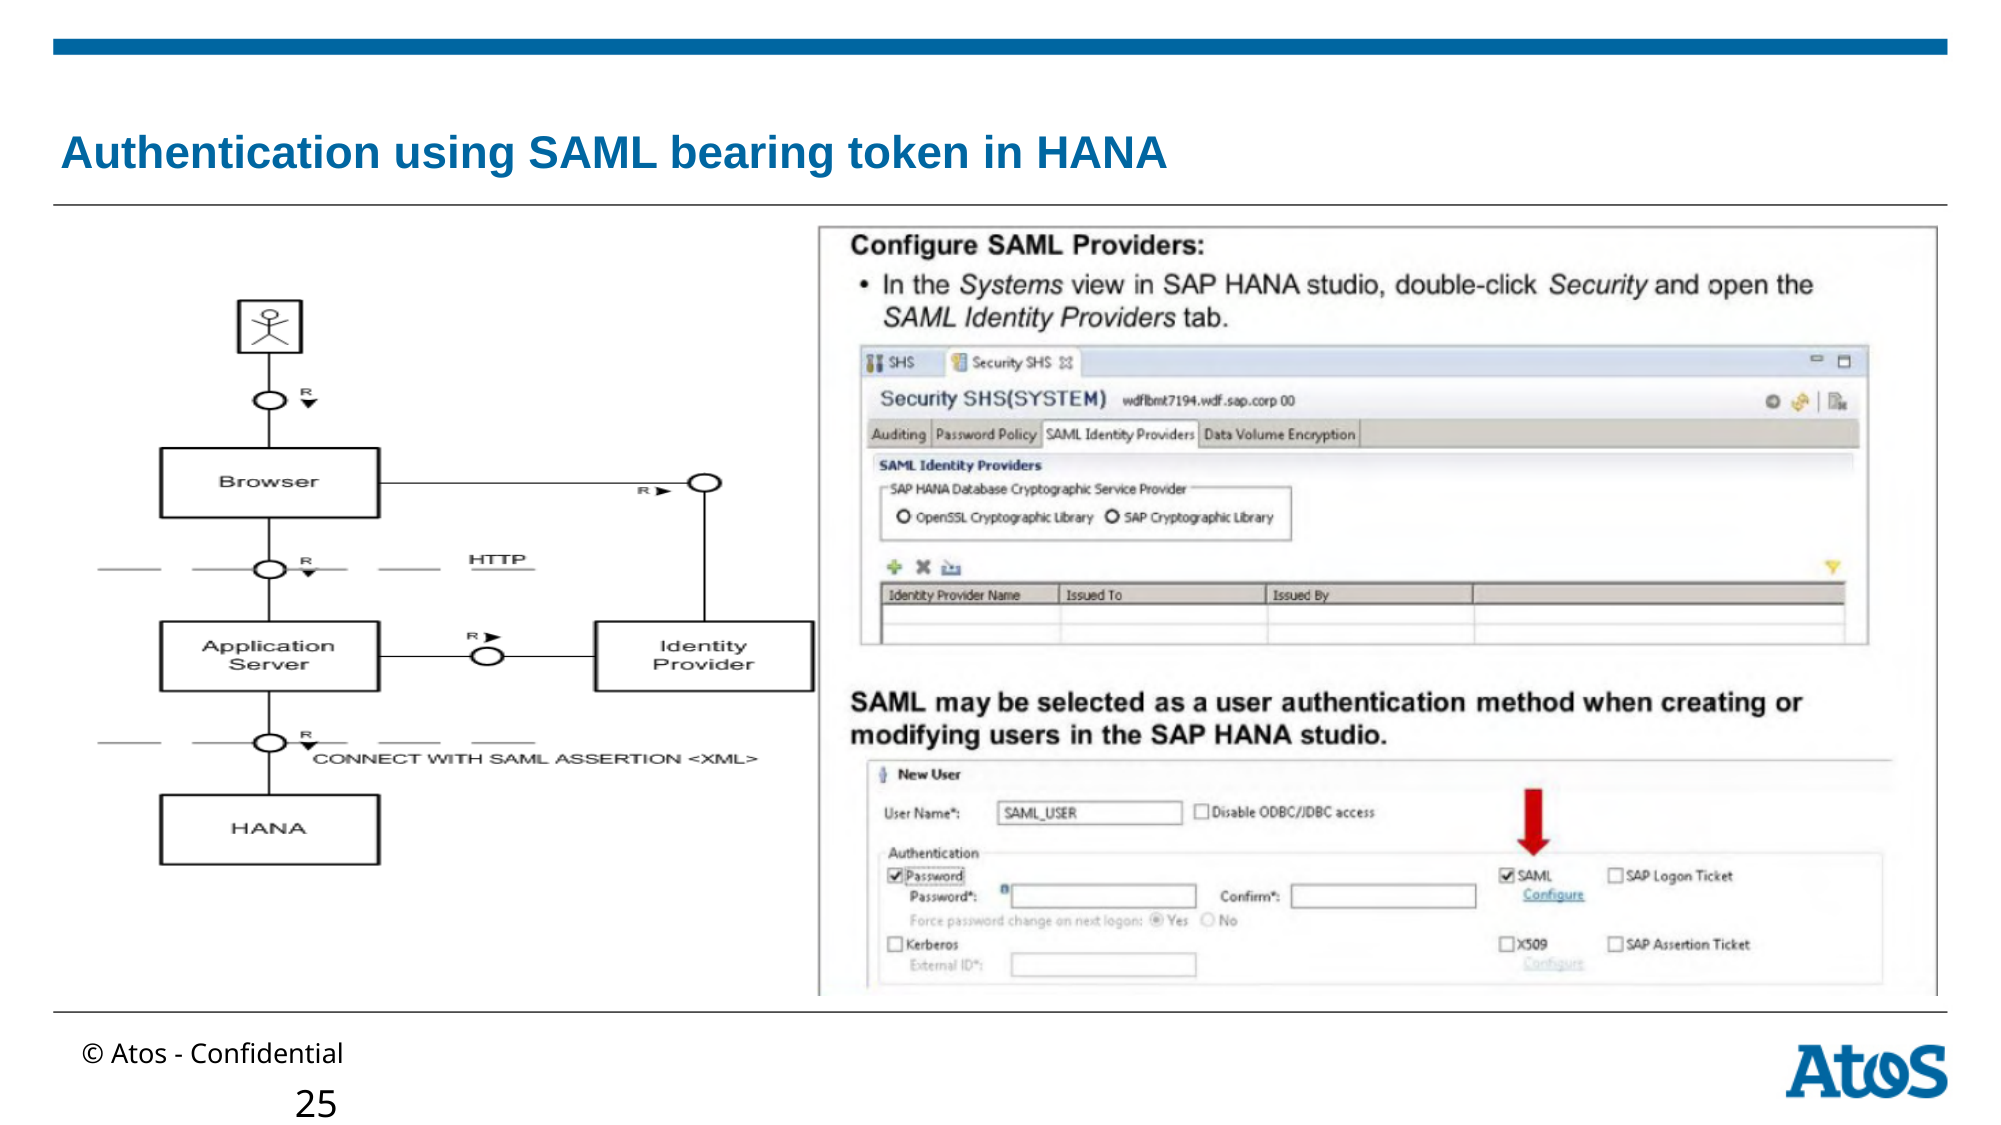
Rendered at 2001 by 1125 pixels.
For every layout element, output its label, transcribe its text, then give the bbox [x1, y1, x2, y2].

text_box Authentication using SAML bearing token in HANA [41, 111, 1246, 189]
slide_number 25 [279, 1072, 505, 1125]
picture [0, 0, 2001, 1125]
